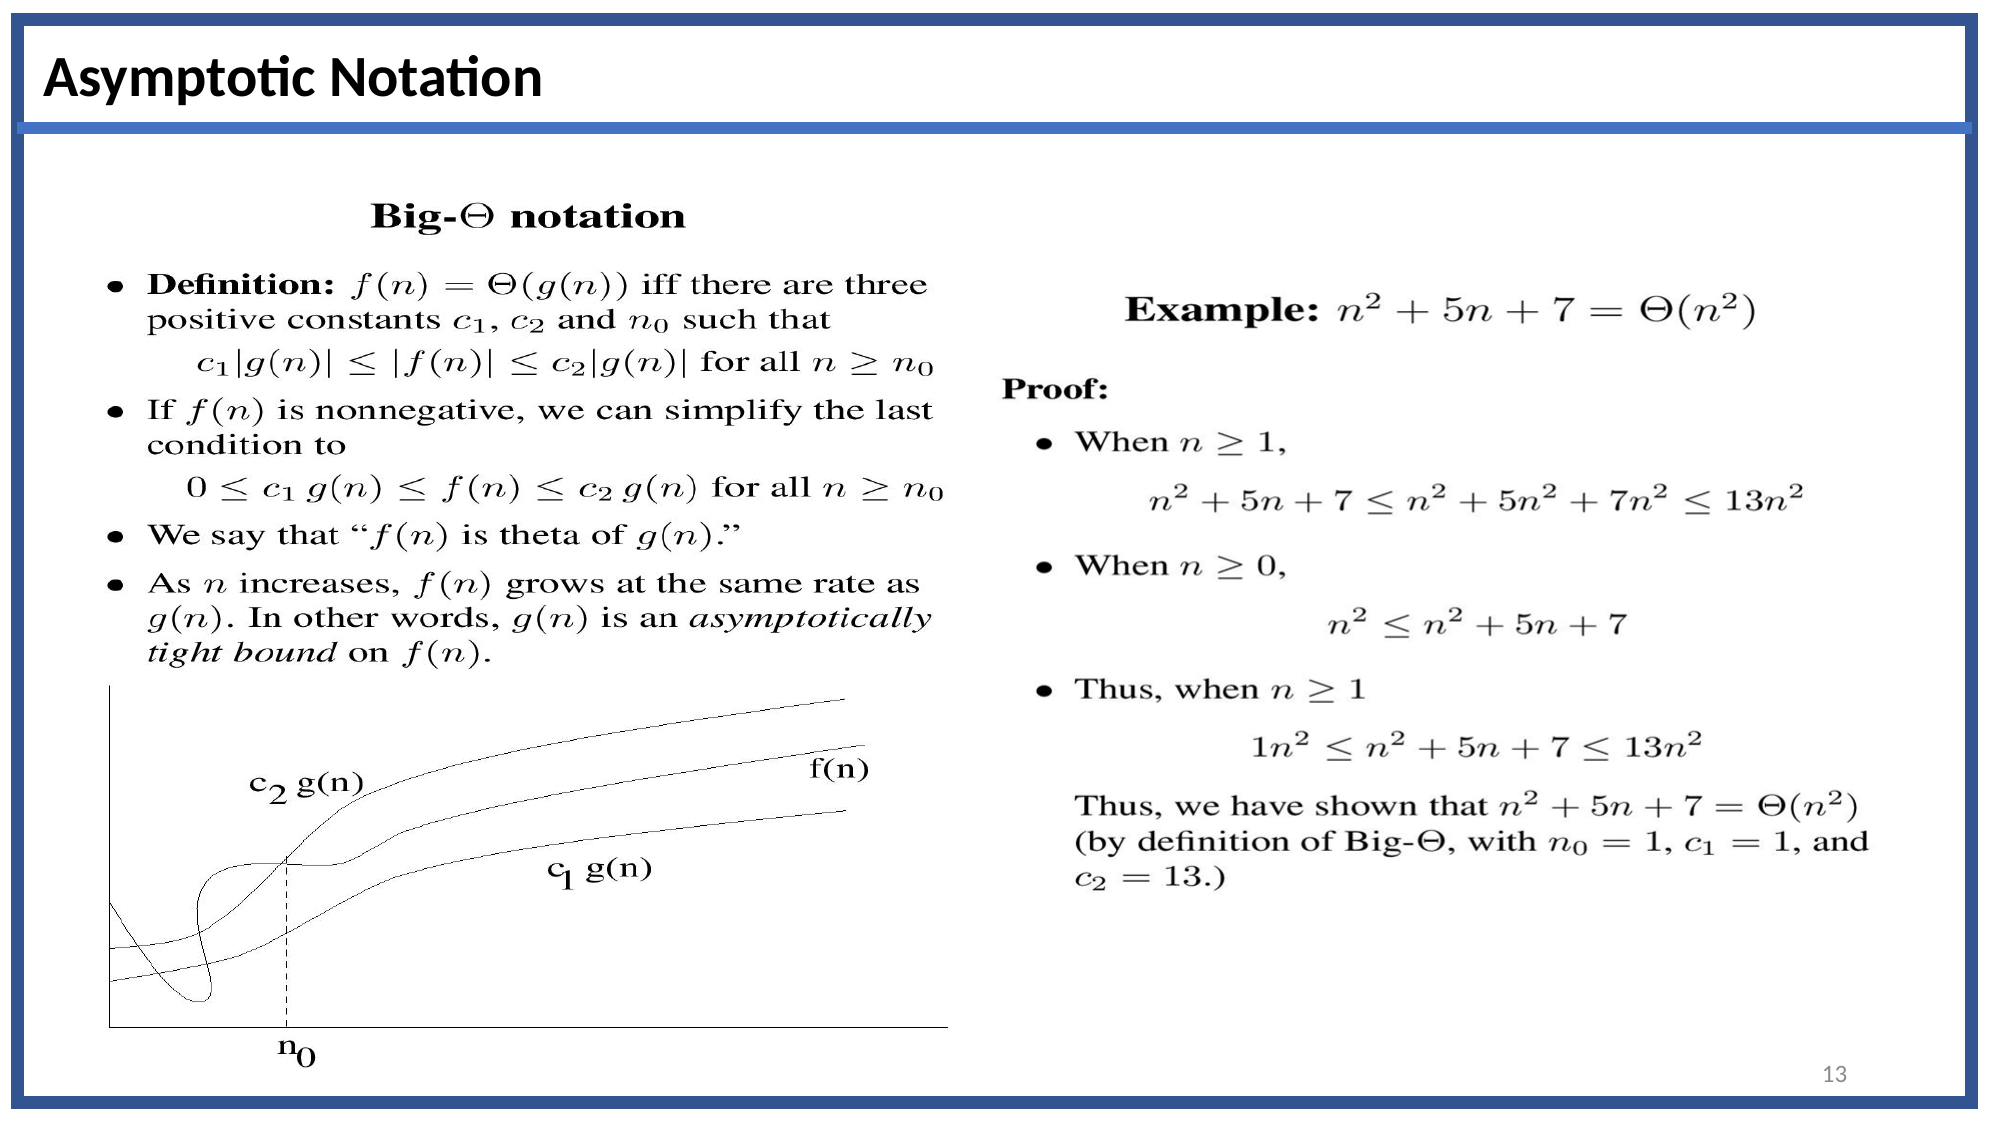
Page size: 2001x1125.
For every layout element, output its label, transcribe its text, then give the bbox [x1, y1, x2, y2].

text_box Asymptotic Notation [28, 30, 1157, 116]
text_box [16, 19, 1973, 1104]
picture [72, 183, 1891, 1073]
